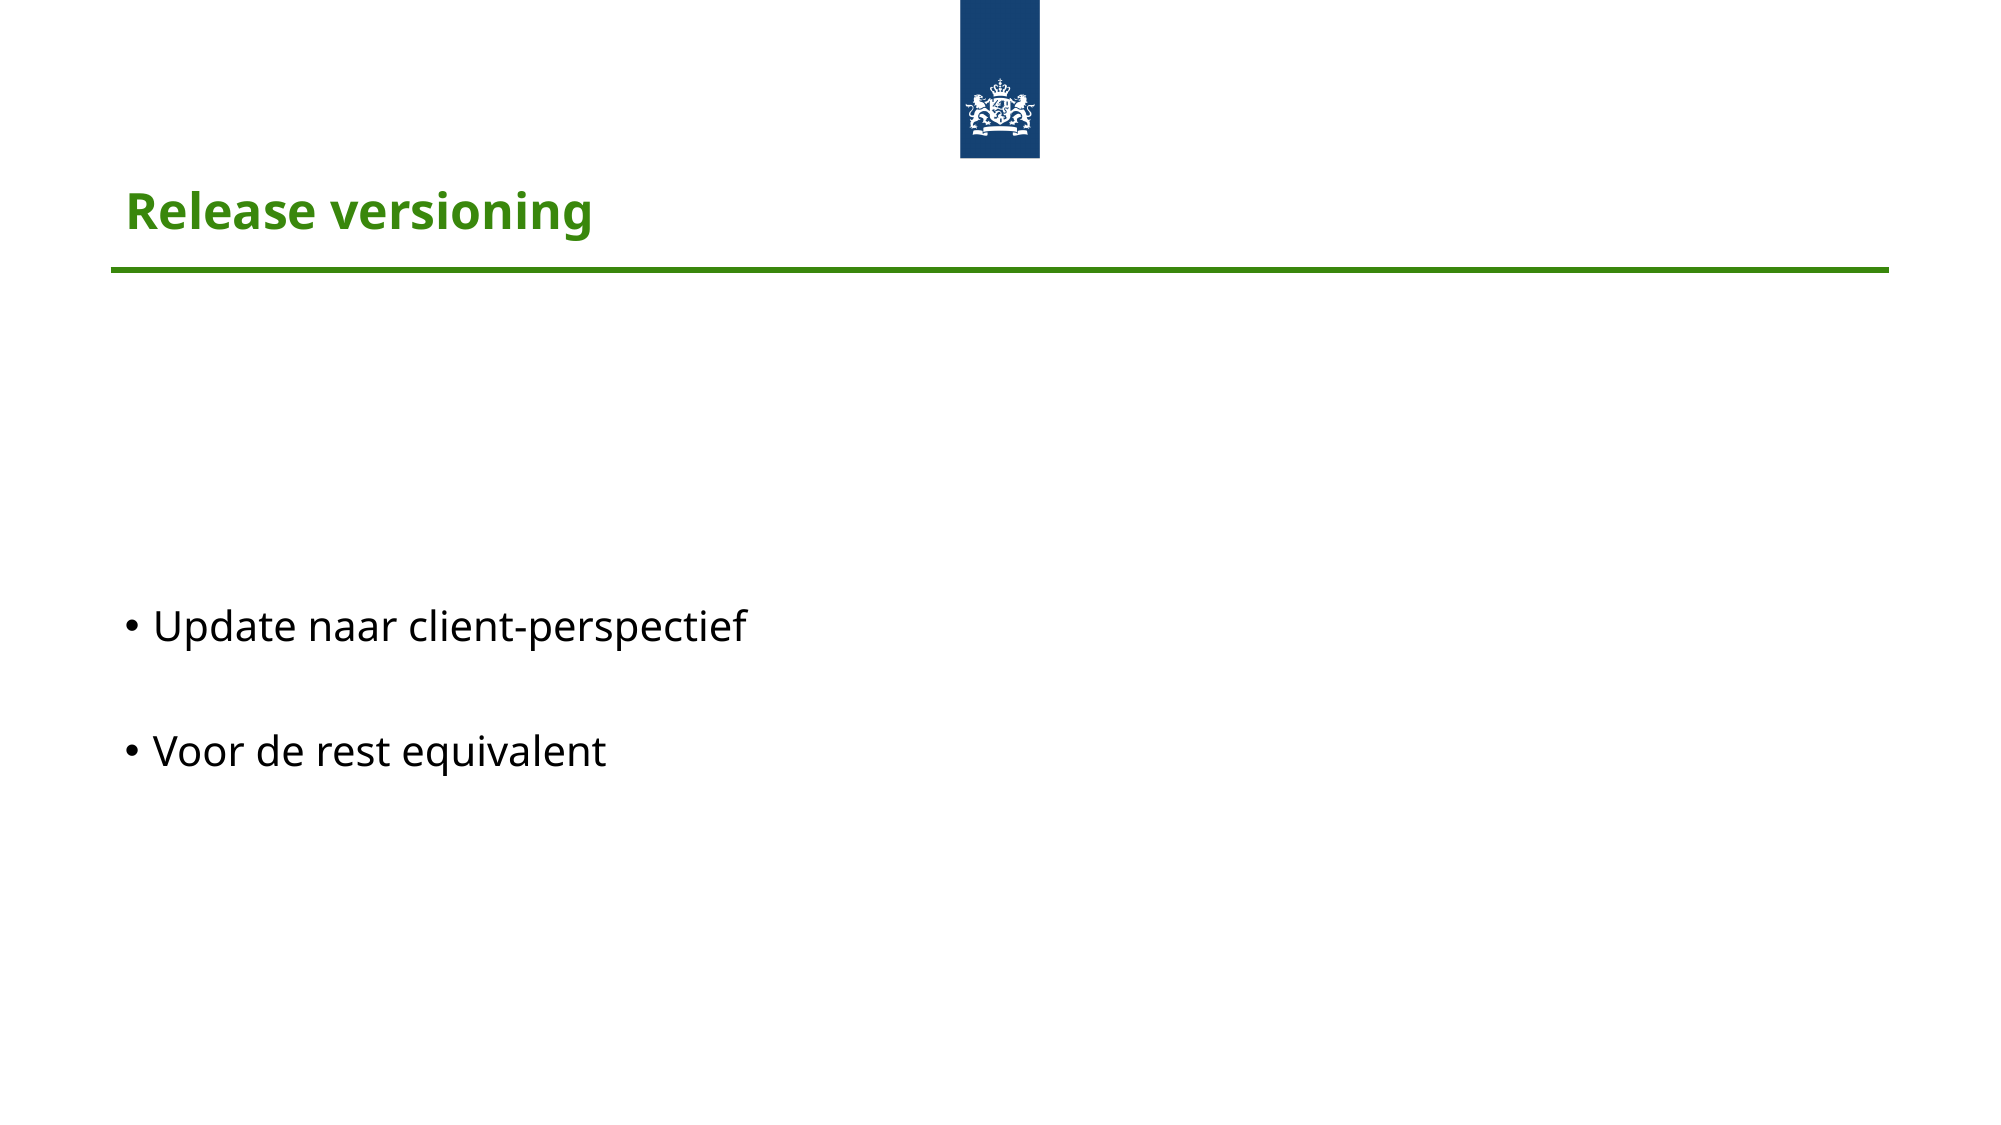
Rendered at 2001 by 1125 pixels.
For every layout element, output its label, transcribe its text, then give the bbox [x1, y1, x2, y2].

picture [960, 0, 1040, 141]
title Release versioning [110, 141, 1892, 248]
list Update naar client-perspectief Voor de rest equivalent [109, 305, 1891, 1020]
